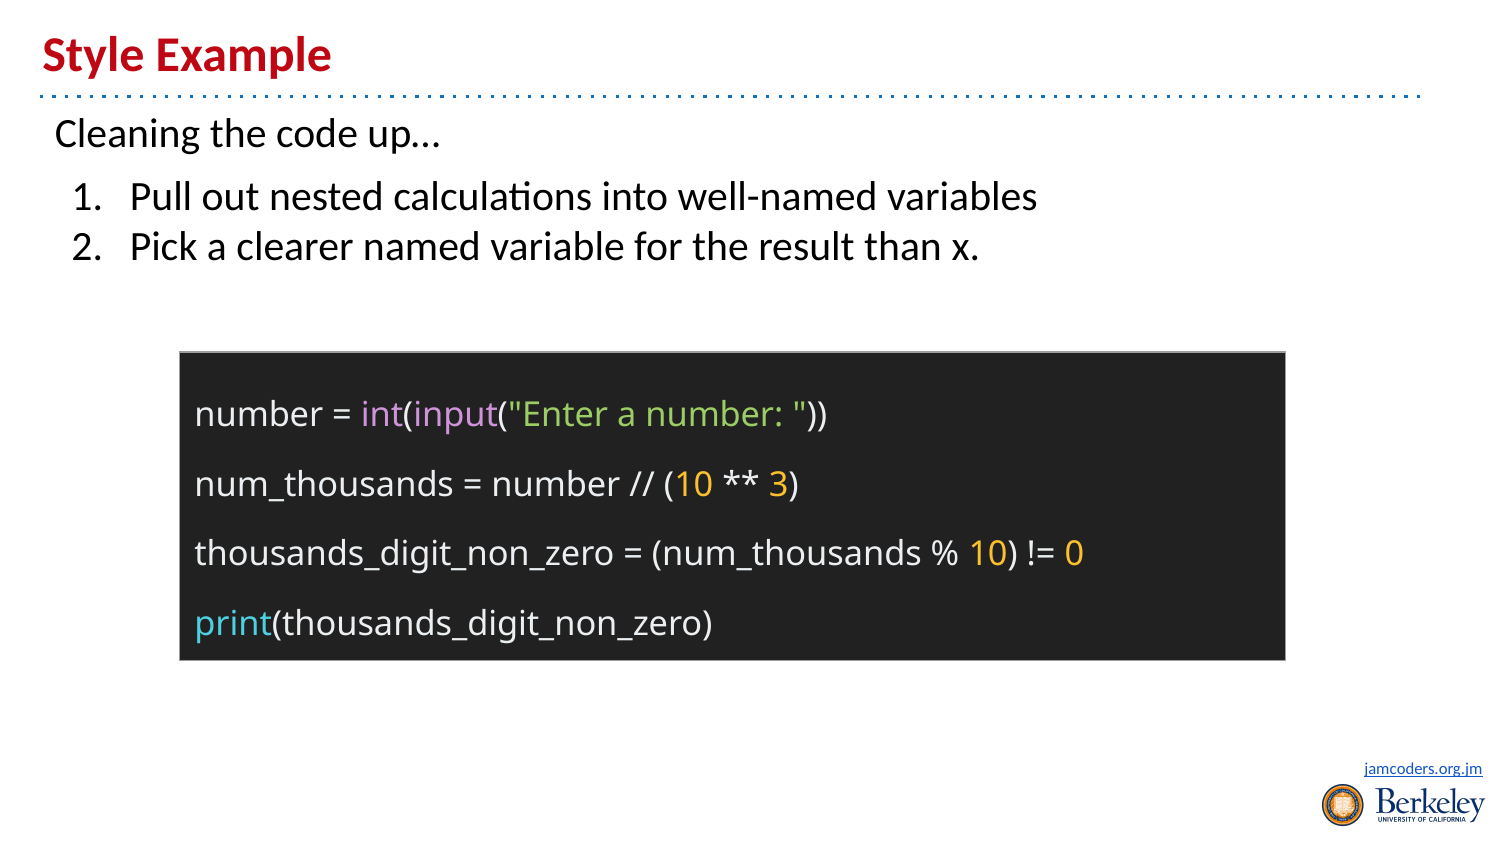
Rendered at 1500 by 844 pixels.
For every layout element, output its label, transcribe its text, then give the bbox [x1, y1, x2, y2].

list Cleaning the code up… Pull out nested calculations into well-named variables Pick a clearer named variable for the result than x. [39, 91, 1425, 773]
table_header number = int(input("Enter a number: ")) num_thousands = number // (10 ** 3) thousands_digit_non_zero = (num_thousands % 10) != 0 print(thousands_digit_non_zero) [180, 353, 1285, 660]
picture [1321, 782, 1486, 827]
title Style Example [27, 15, 1378, 97]
